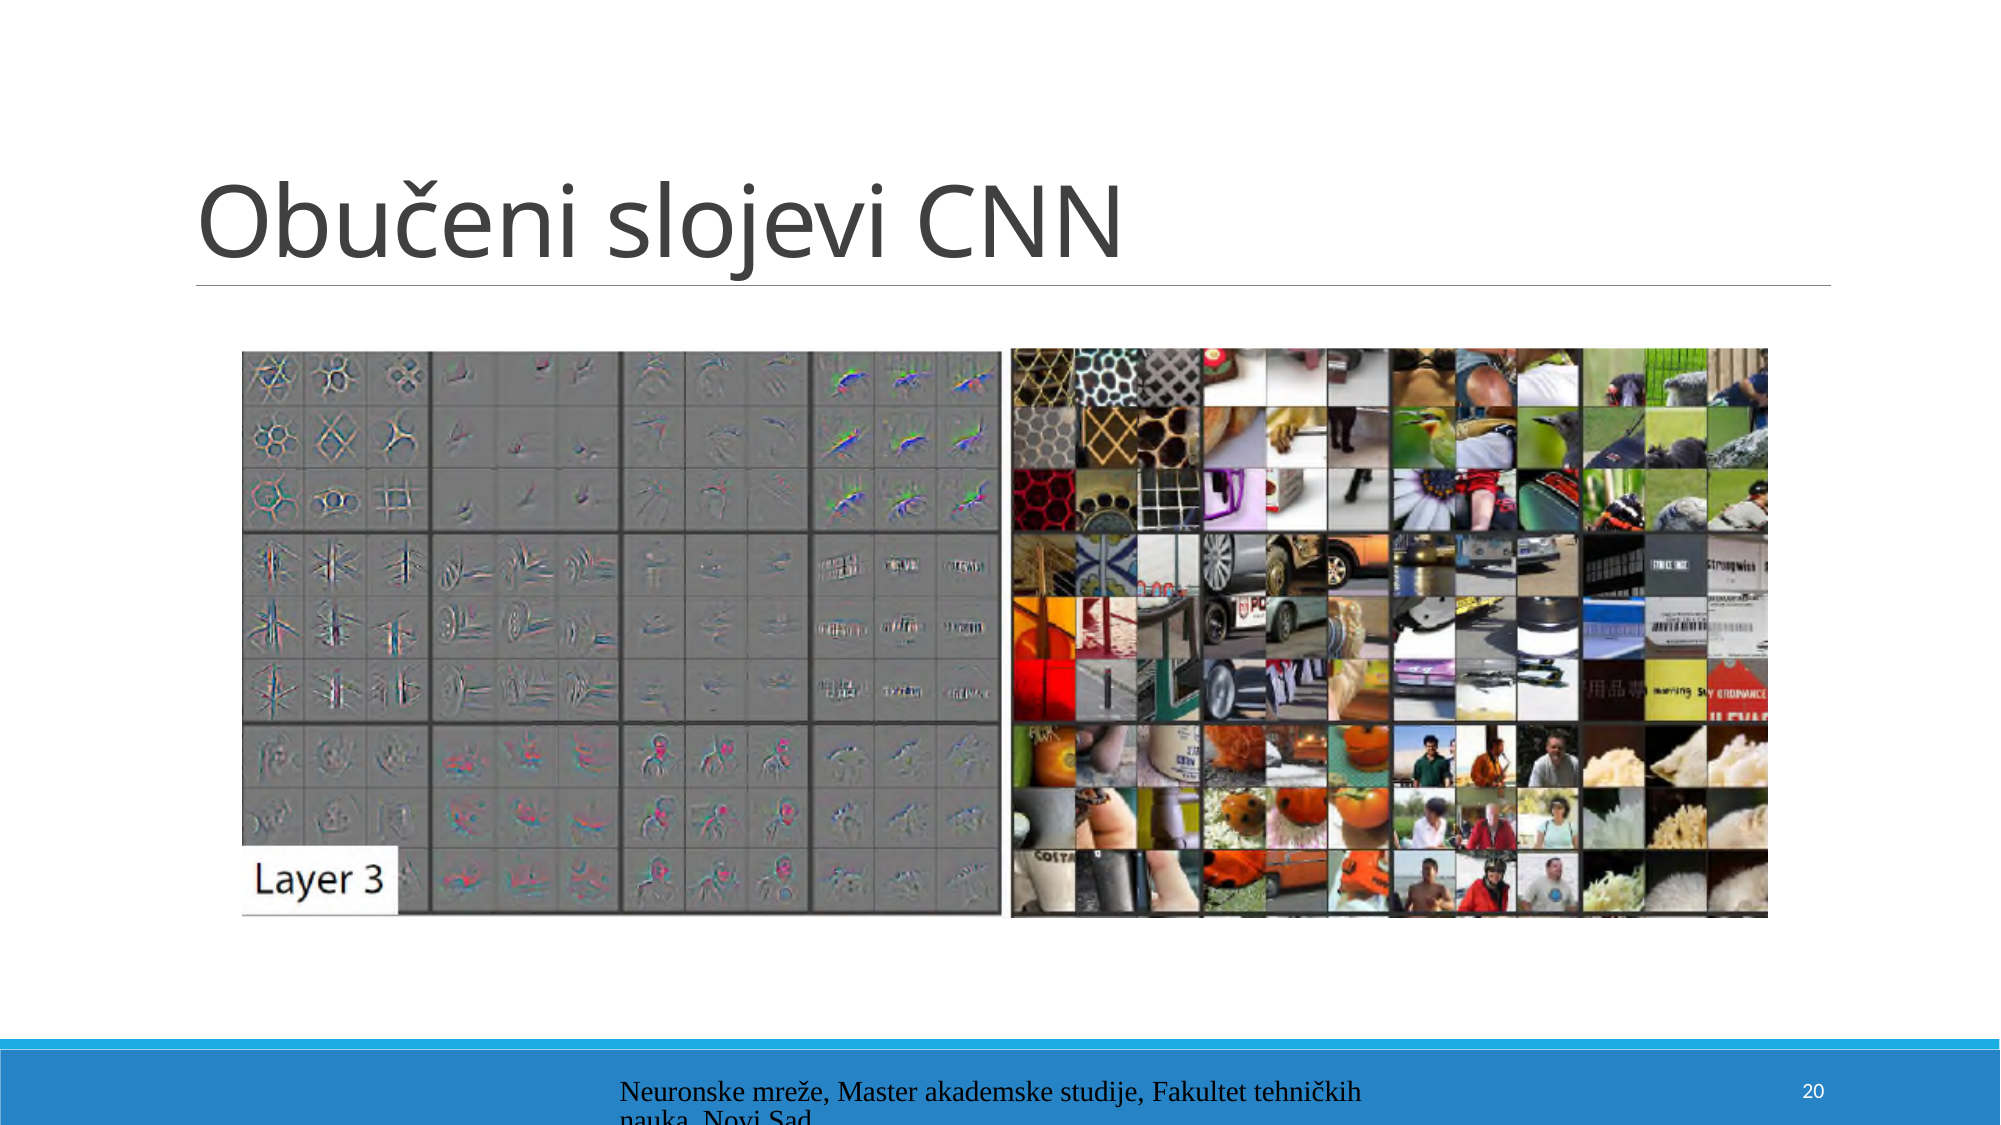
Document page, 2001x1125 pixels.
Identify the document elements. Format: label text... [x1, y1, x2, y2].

slide_number 20 [1624, 1059, 1840, 1120]
footer Neuronske mreže, Master akademske studije, Fakultet tehničkih nauka, Novi Sad [604, 1059, 1396, 1120]
title Obučeni slojevi CNN [180, 47, 1830, 285]
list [241, 347, 1768, 919]
